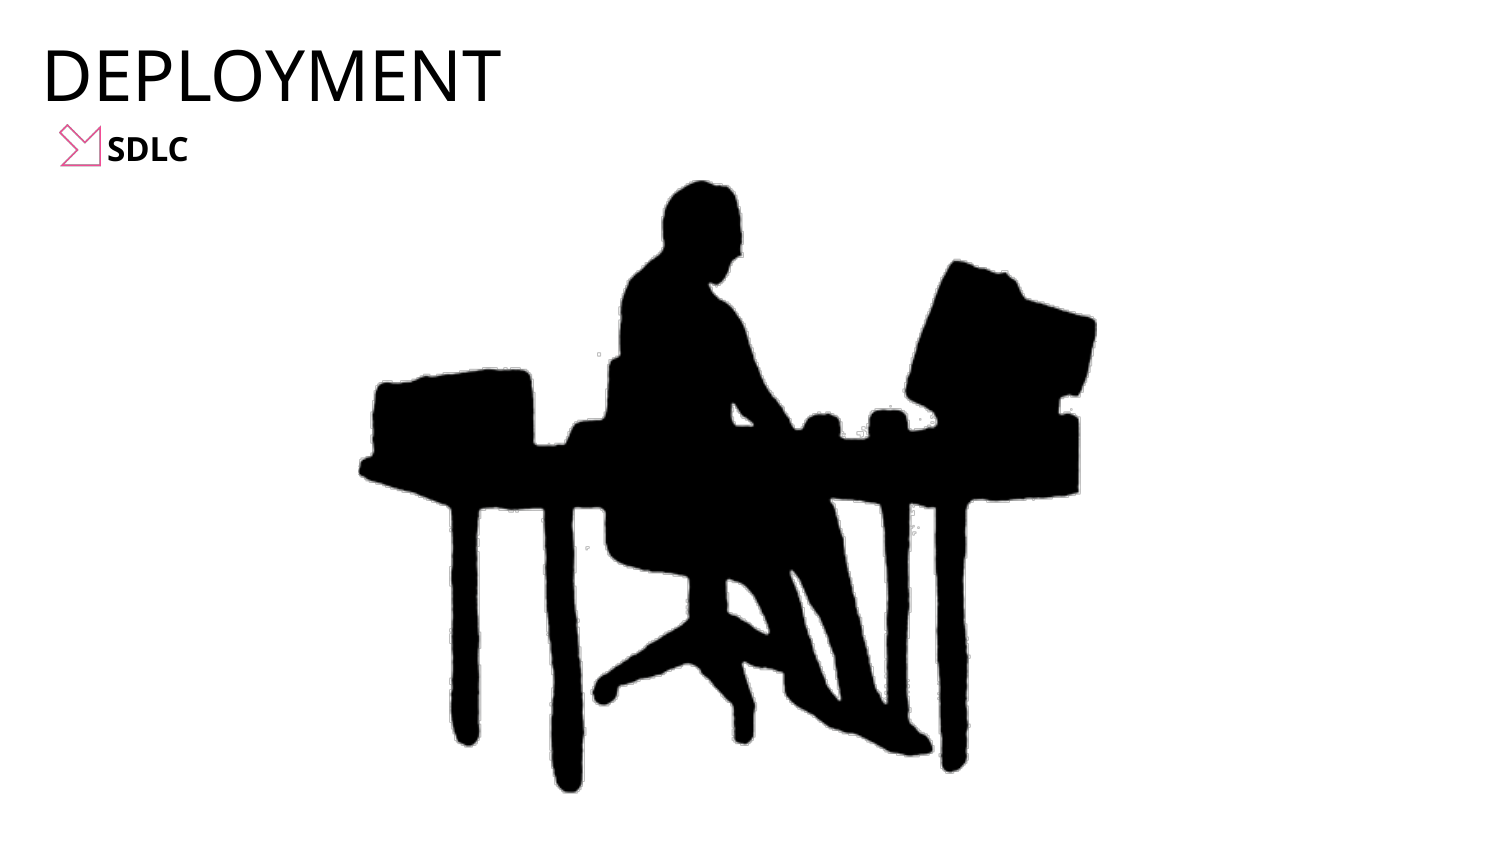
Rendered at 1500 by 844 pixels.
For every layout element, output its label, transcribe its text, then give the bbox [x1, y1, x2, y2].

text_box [50, 116, 705, 180]
picture [358, 179, 1097, 795]
text_box DEPLOYMENT [41, 57, 1254, 142]
